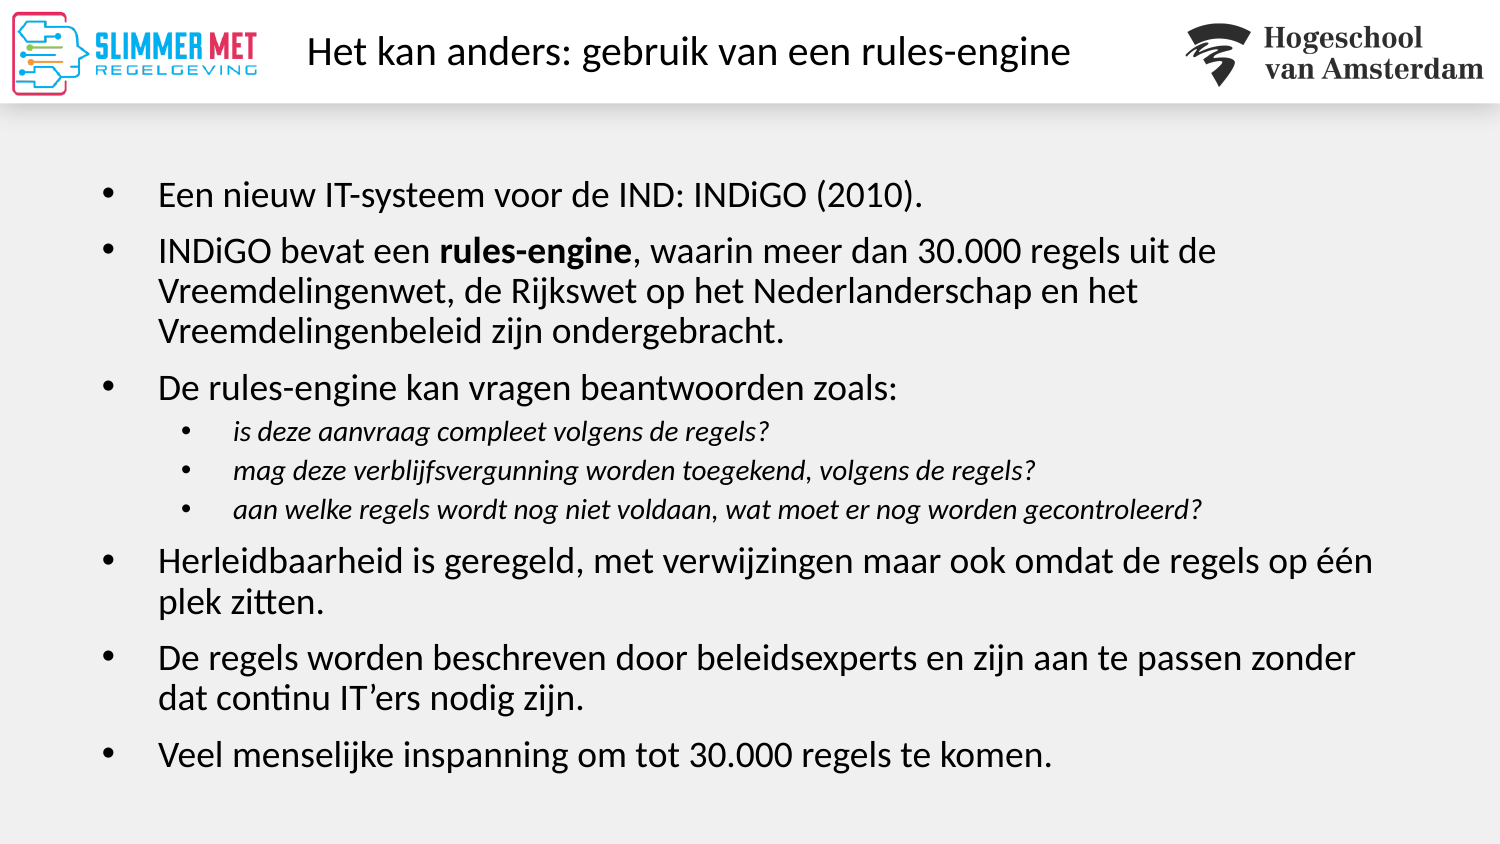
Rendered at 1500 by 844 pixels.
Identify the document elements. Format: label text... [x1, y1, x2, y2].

list Een nieuw IT-systeem voor de IND: INDiGO (2010). INDiGO bevat een rules-engine, waarin meer dan 30.000 regels uit de Vreemdelingenwet, de Rijkswet op het Nederlanderschap en het Vreemdelingenbeleid zijn ondergebracht. De rules-engine kan vragen beantwoorden zoals: is deze aanvraag compleet volgens de regels? mag deze verblijfsvergunning worden toegekend, volgens de regels? aan welke regels wordt nog niet voldaan, wat moet er nog worden gecontroleerd? Herleidbaarheid is geregeld, met verwijzingen maar ook omdat de regels op één plek zitten. De regels worden beschreven door beleidsexperts en zijn aan te passen zonder dat continu IT’ers nodig zijn. Veel menselijke inspanning om tot 30.000 regels te komen. [68, 167, 1413, 760]
title Het kan anders: gebruik van een rules-engine [291, 0, 1500, 104]
picture [0, 0, 272, 108]
